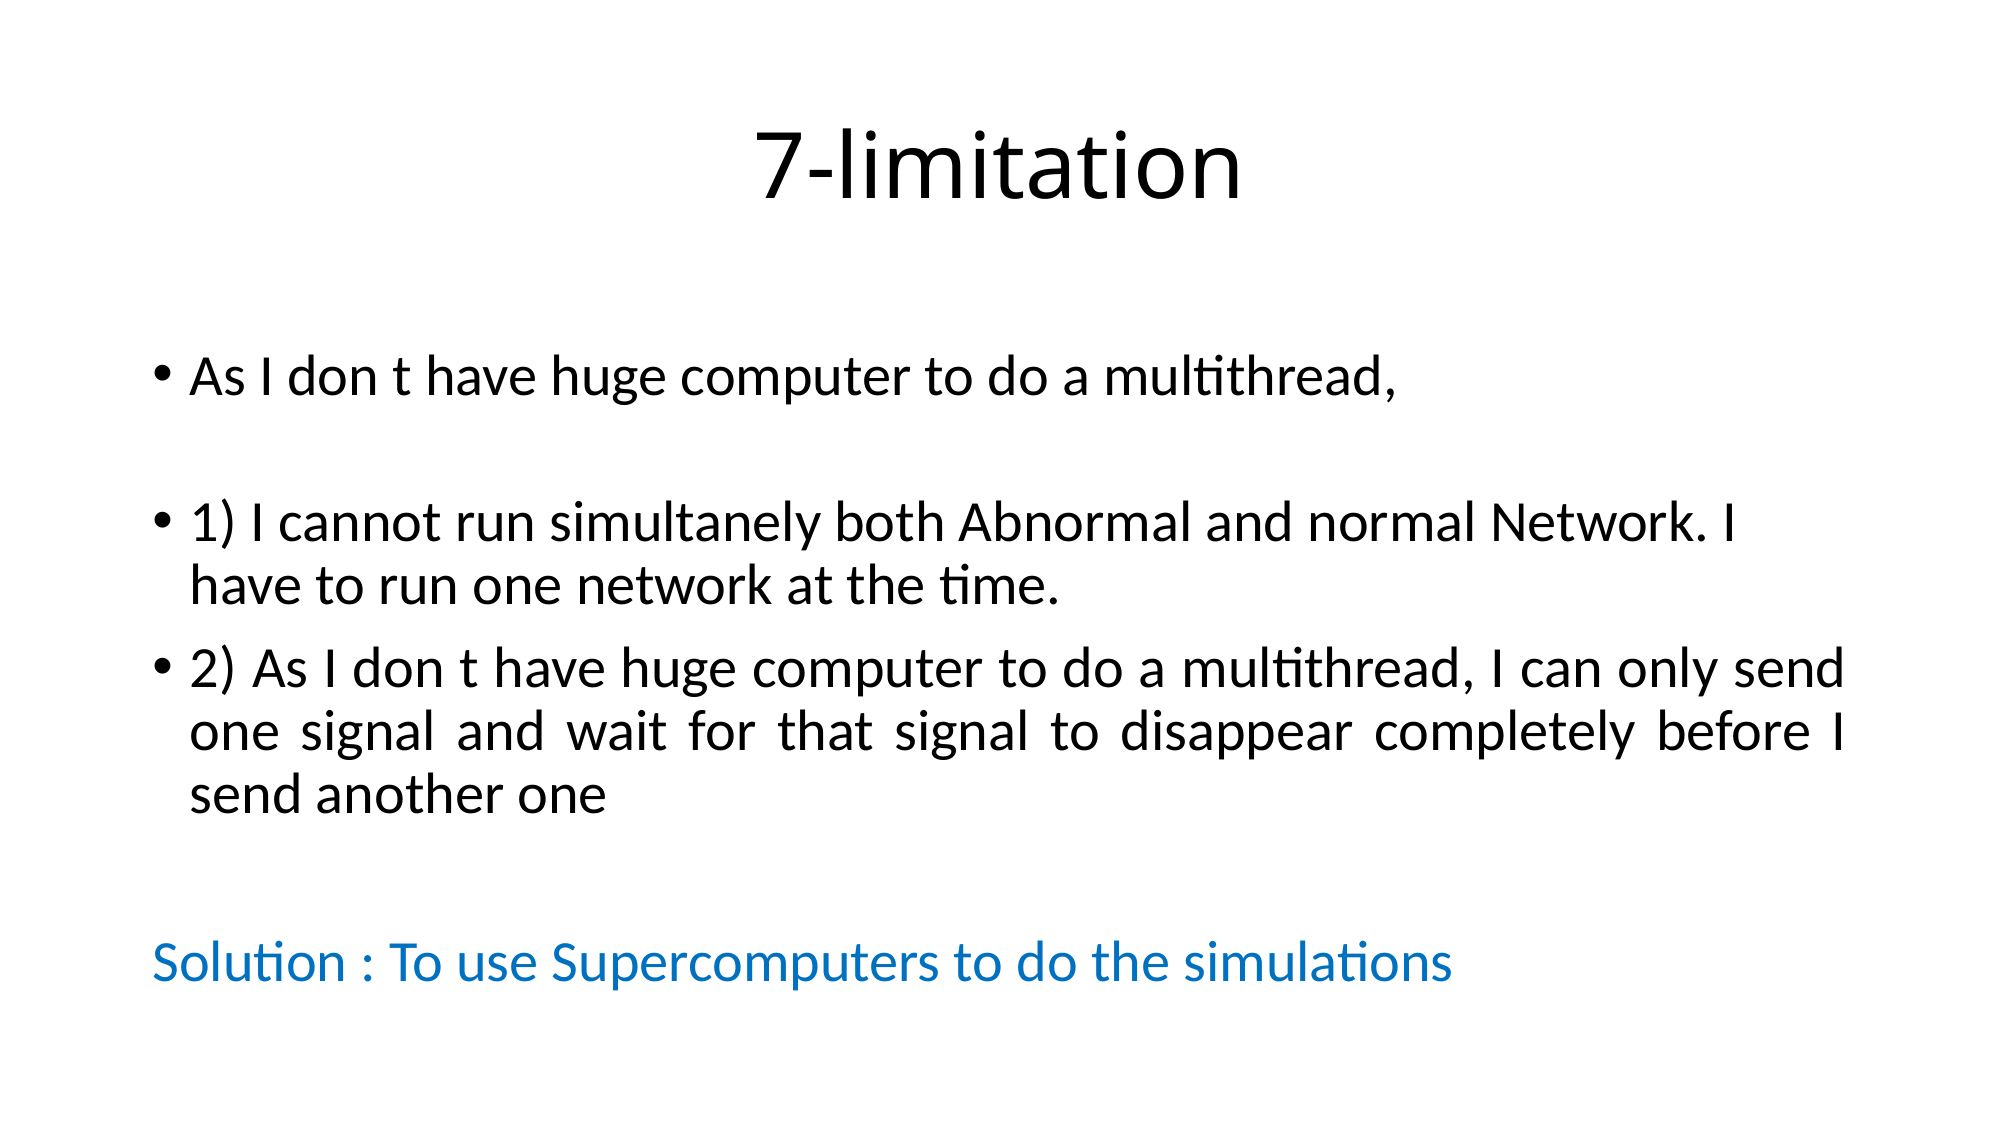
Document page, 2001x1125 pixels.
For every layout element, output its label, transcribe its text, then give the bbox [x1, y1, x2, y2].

list As I don t have huge computer to do a multithread, 1) I cannot run simultanely both Abnormal and normal Network. I have to run one network at the time. 2) As I don t have huge computer to do a multithread, I can only send one signal and wait for that signal to disappear completely before I send another one Solution : To use Supercomputers to do the simulations [137, 246, 1863, 1014]
title 7-limitation [137, 59, 1863, 246]
